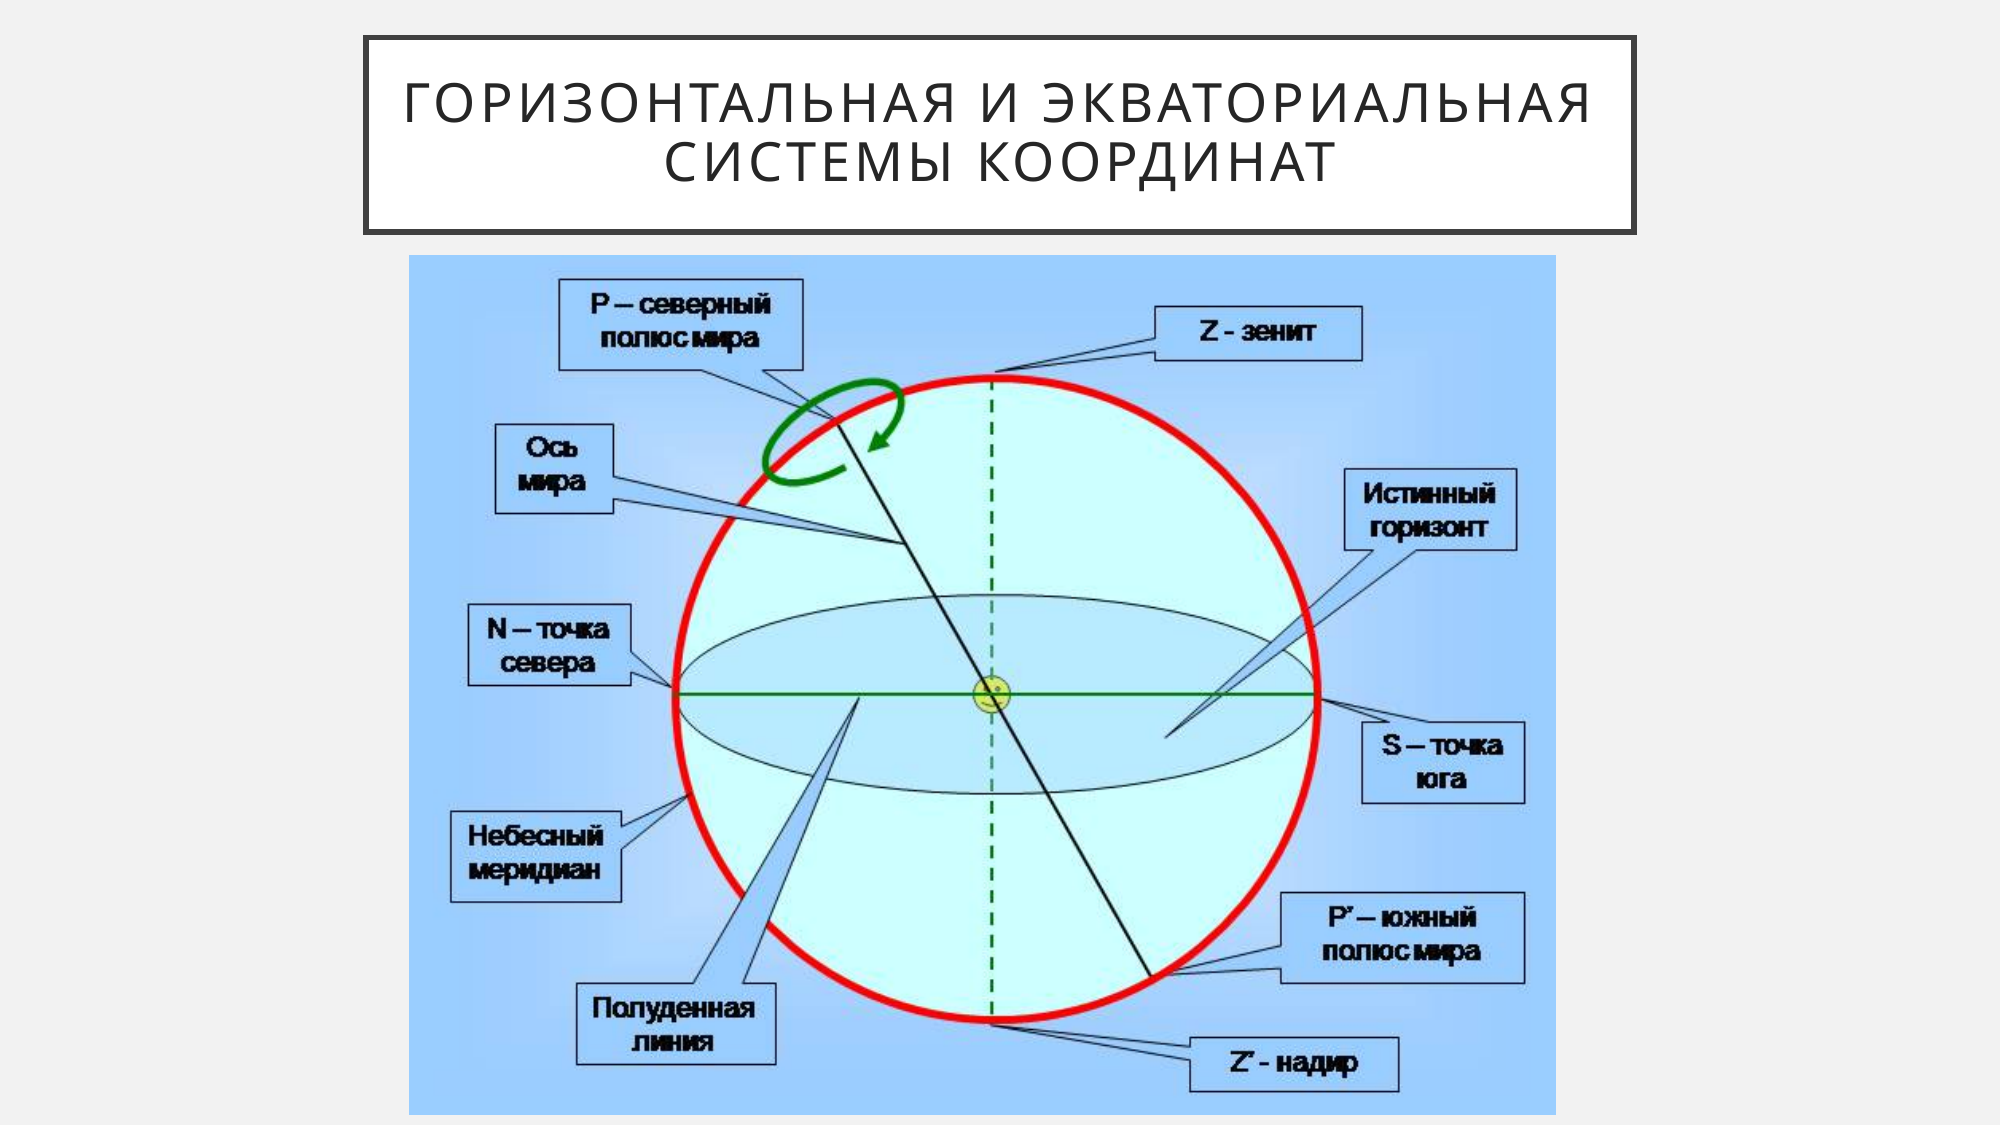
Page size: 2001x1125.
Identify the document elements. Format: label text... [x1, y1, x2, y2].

picture [409, 255, 1556, 1115]
title Горизонтальная и экваториальная системы координат [363, 35, 1637, 235]
